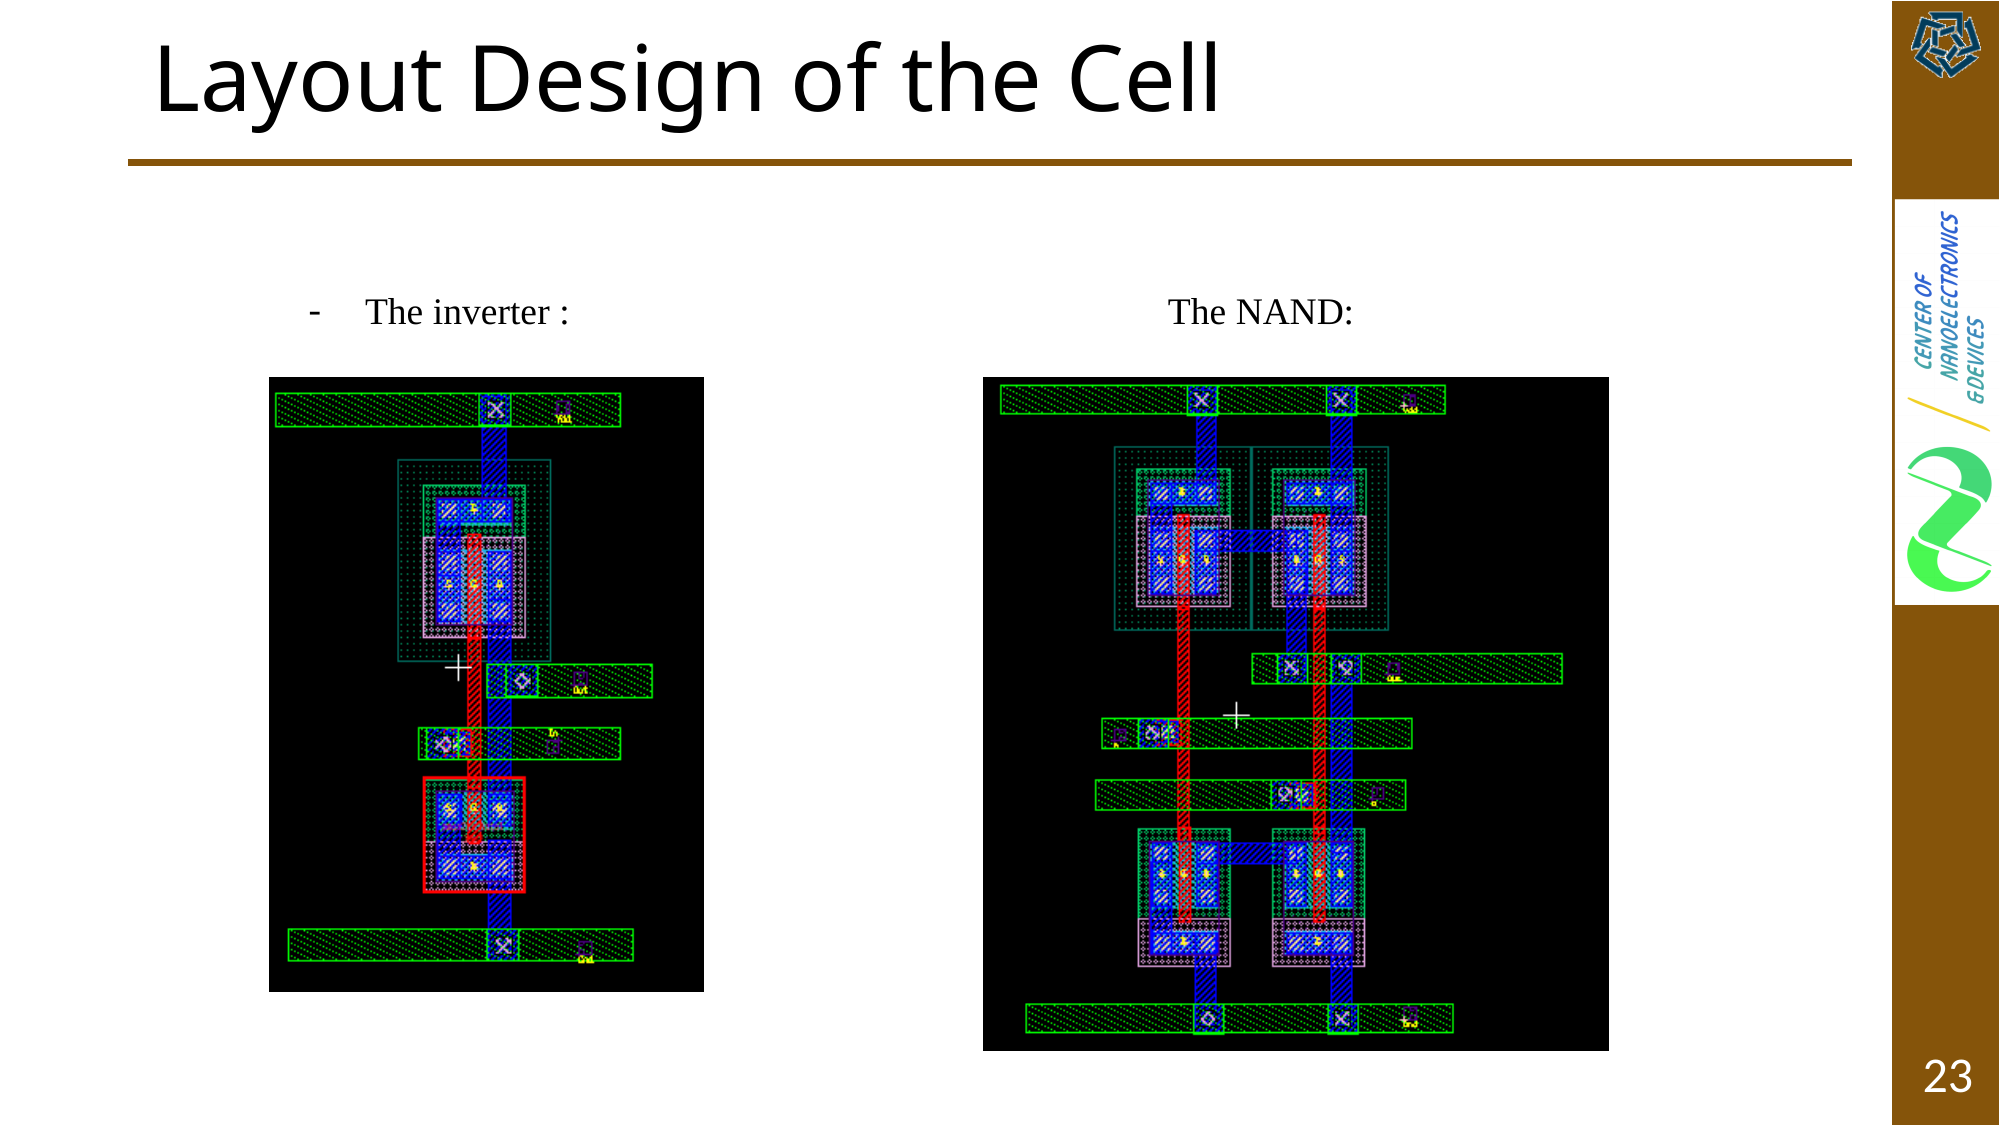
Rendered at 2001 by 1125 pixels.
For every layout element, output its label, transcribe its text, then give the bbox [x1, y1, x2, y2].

picture [1910, 1, 1981, 80]
slide_number 23 [1894, 1025, 1989, 1120]
text_box The inverter : [293, 276, 1153, 340]
title Layout Design of the Cell [137, 1, 1863, 163]
picture [269, 377, 704, 992]
picture [1894, 200, 2000, 276]
picture [1894, 340, 2000, 605]
picture [983, 377, 1609, 1051]
text_box The NAND: [1153, 276, 2000, 340]
